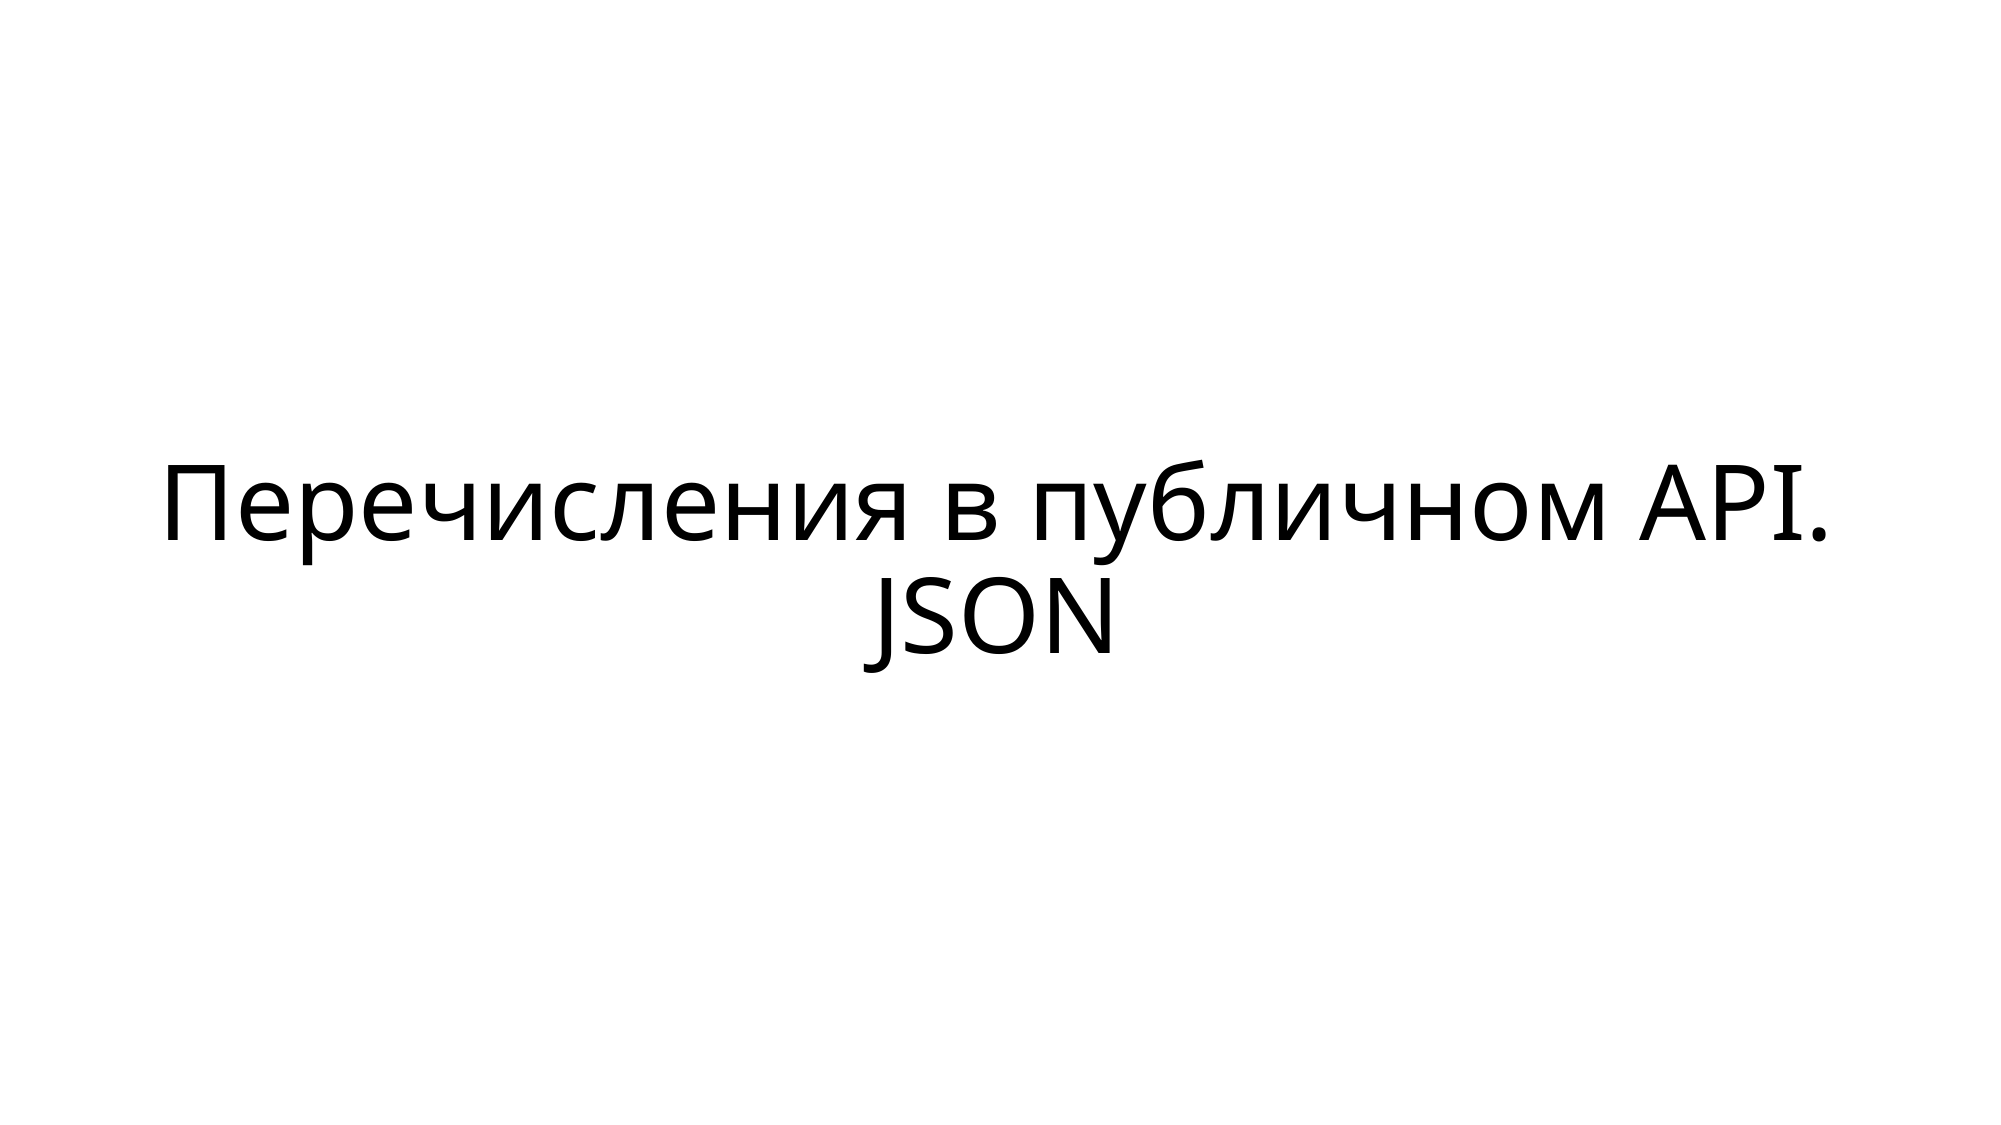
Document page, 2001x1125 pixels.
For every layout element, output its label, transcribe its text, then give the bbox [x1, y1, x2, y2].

title Перечисления в публичном API. JSON [133, 400, 1859, 726]
